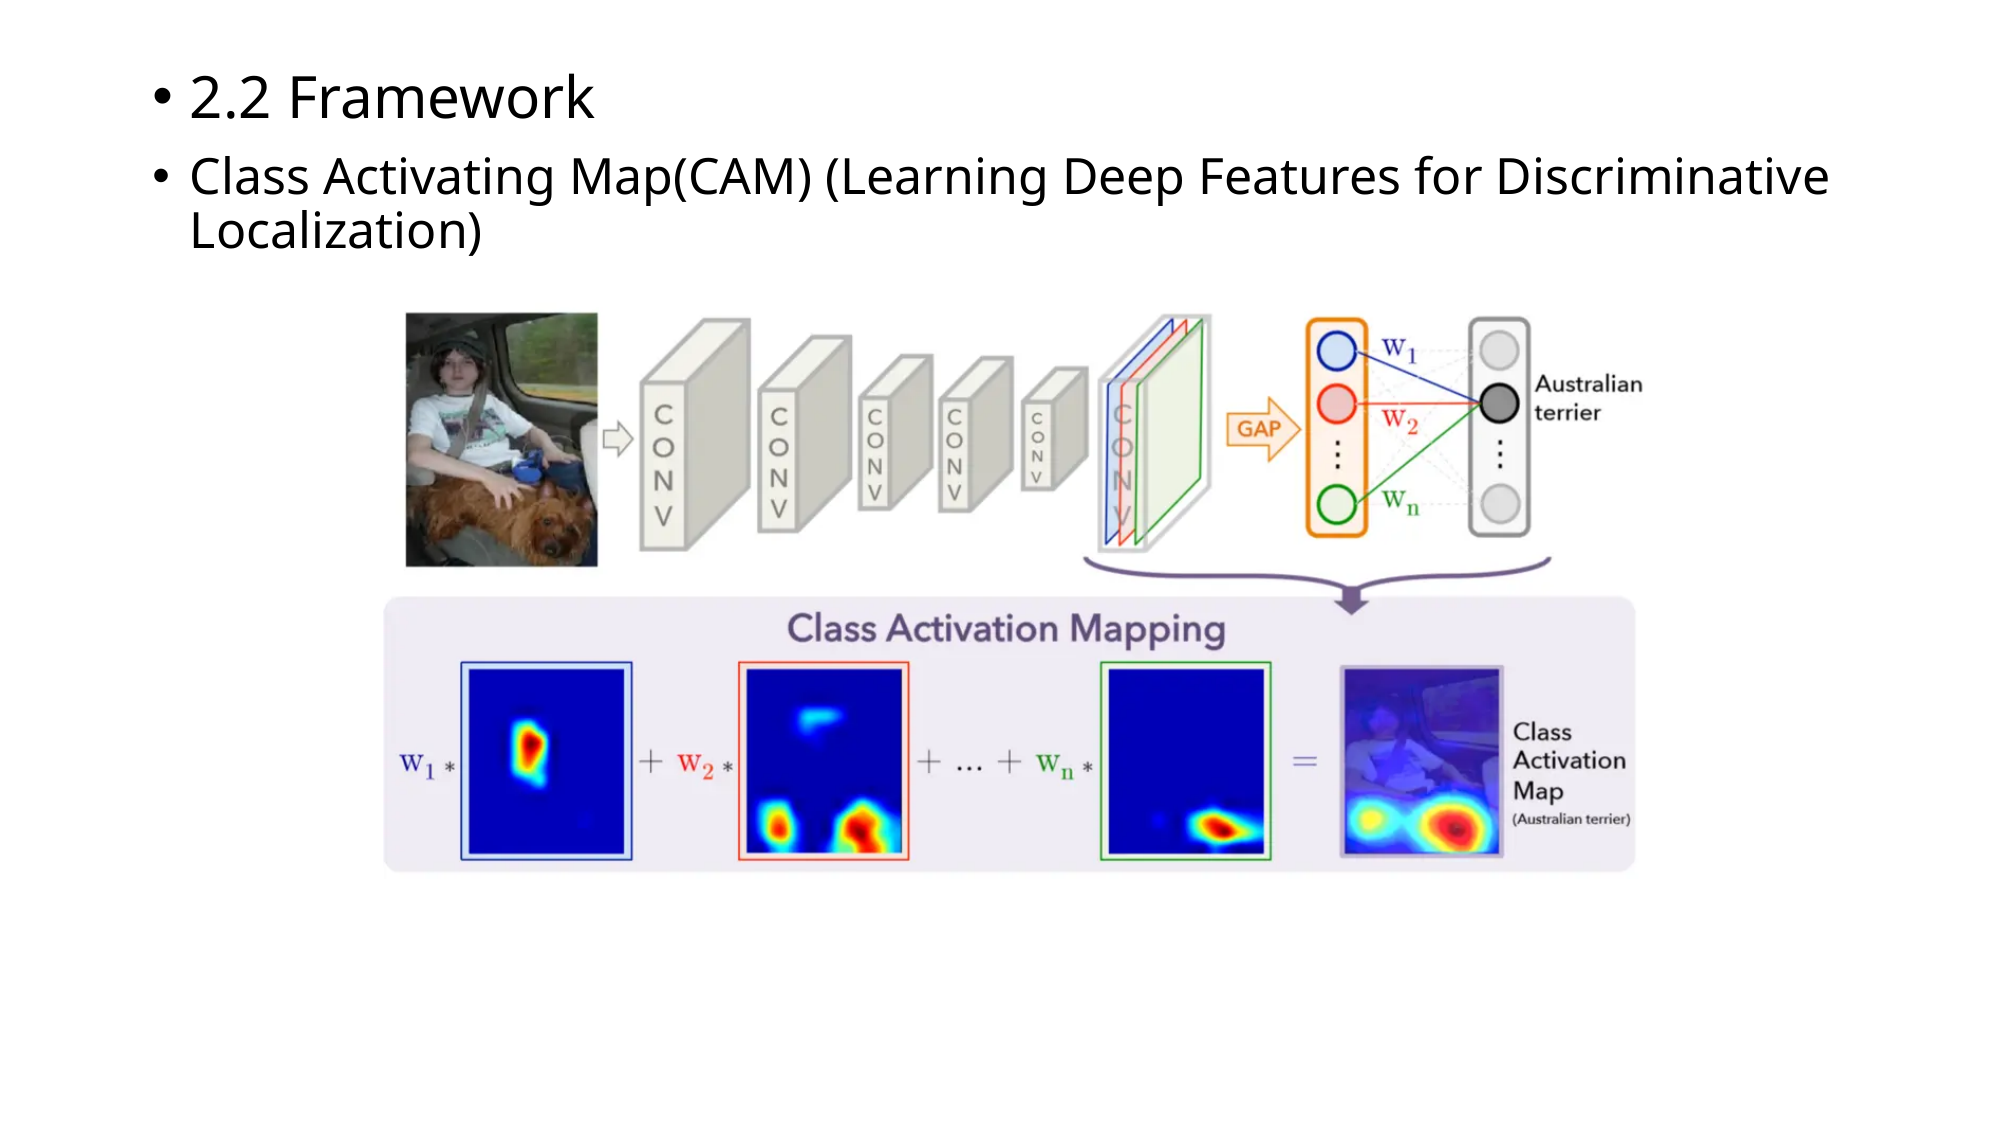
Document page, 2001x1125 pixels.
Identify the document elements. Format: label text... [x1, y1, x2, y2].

picture [383, 286, 1651, 879]
list 2.2 Framework Class Activating Map(CAM) (Learning Deep Features for Discriminative Localization) [137, 60, 1863, 1014]
